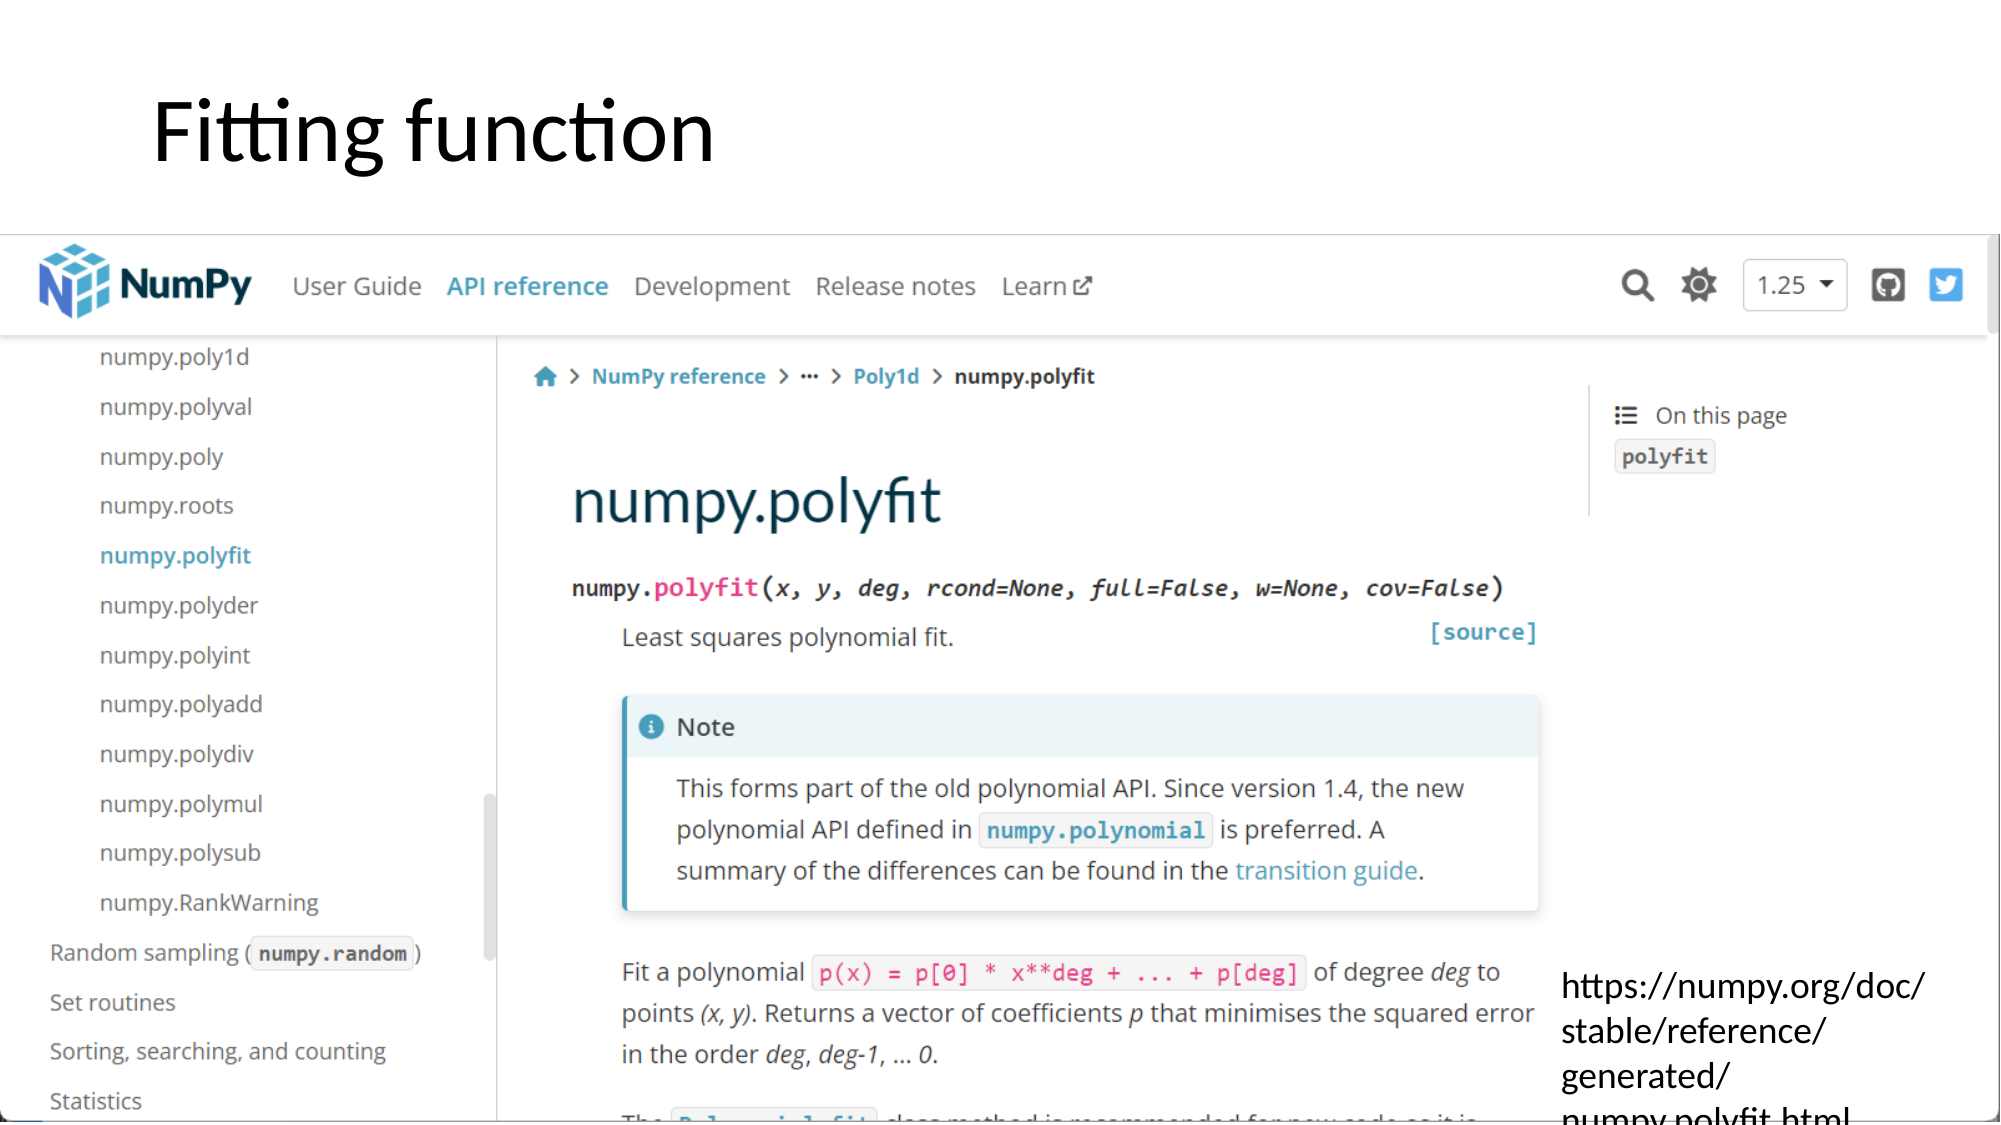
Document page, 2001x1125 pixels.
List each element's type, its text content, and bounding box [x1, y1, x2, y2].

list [0, 234, 2000, 1122]
title Fitting function [137, 59, 1863, 205]
